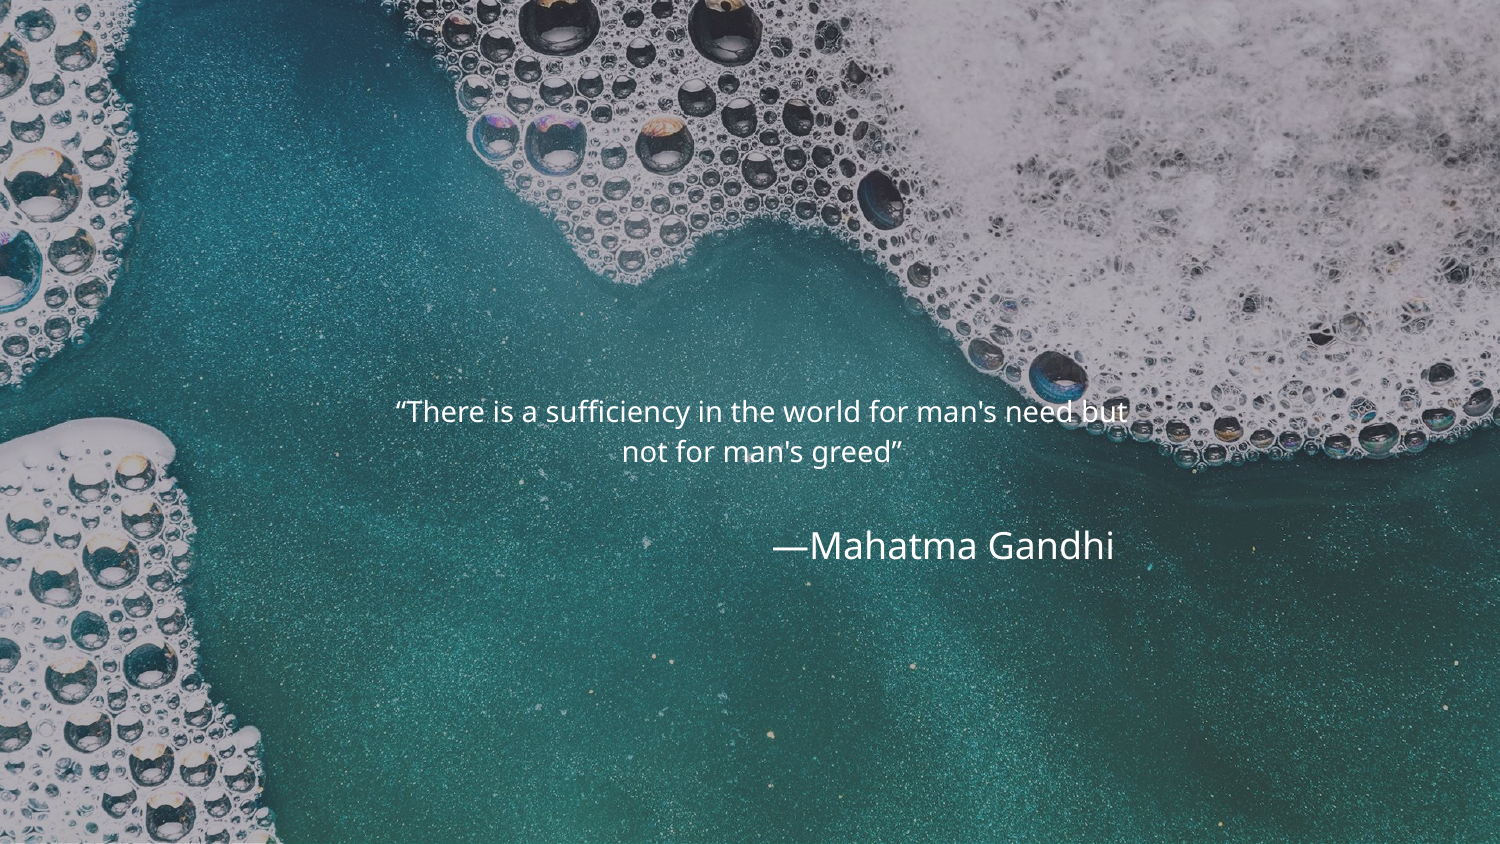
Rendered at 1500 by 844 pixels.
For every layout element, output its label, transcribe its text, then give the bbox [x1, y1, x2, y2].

subtitle —Mahatma Gandhi [599, 500, 1131, 551]
subtitle “There is a sufficiency in the world for man's need but not for man's greed” [375, 372, 1149, 477]
